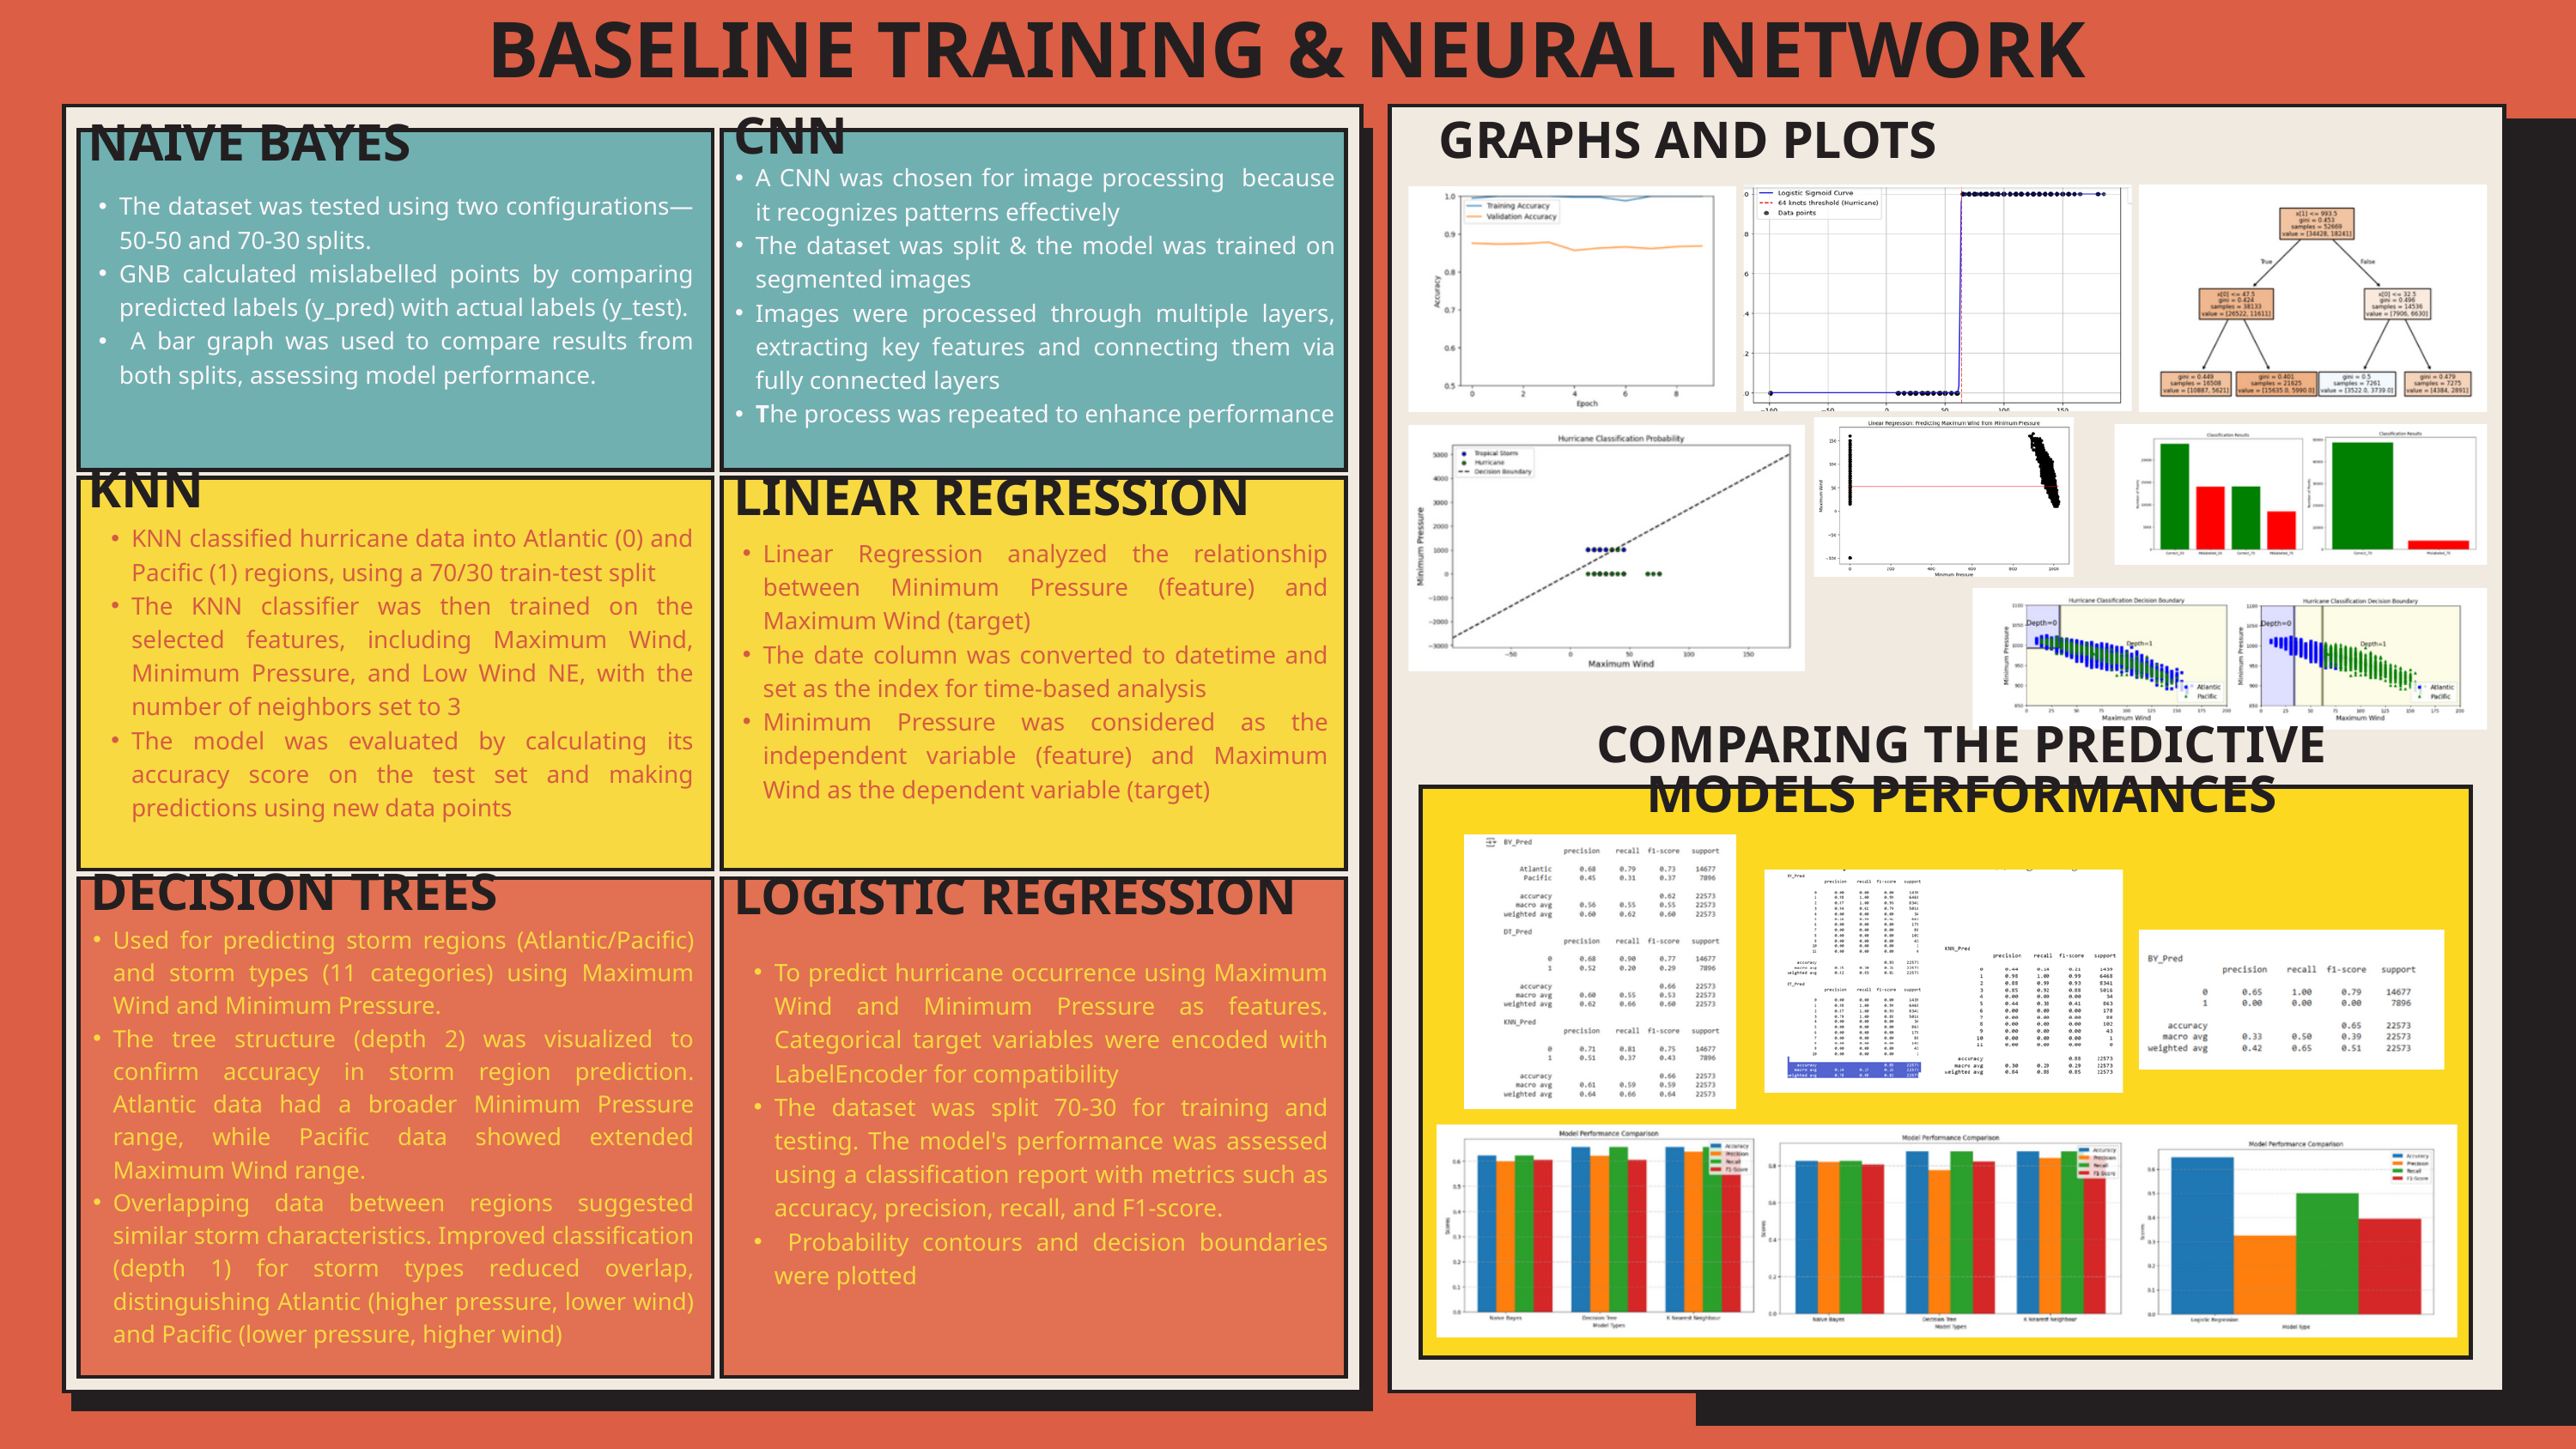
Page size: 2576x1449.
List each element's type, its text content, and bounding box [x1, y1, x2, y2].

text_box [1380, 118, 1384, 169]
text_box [721, 477, 1346, 870]
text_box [1697, 120, 2576, 1424]
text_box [721, 130, 1346, 470]
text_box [1420, 786, 2471, 1358]
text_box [72, 130, 1371, 1410]
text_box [78, 877, 714, 1378]
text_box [78, 477, 714, 870]
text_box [78, 130, 714, 470]
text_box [1389, 105, 2505, 1392]
text_box BASELINE TRAINING & NEURAL NETWORK [467, 17, 2109, 94]
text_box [63, 105, 1362, 1392]
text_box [721, 877, 1346, 1378]
